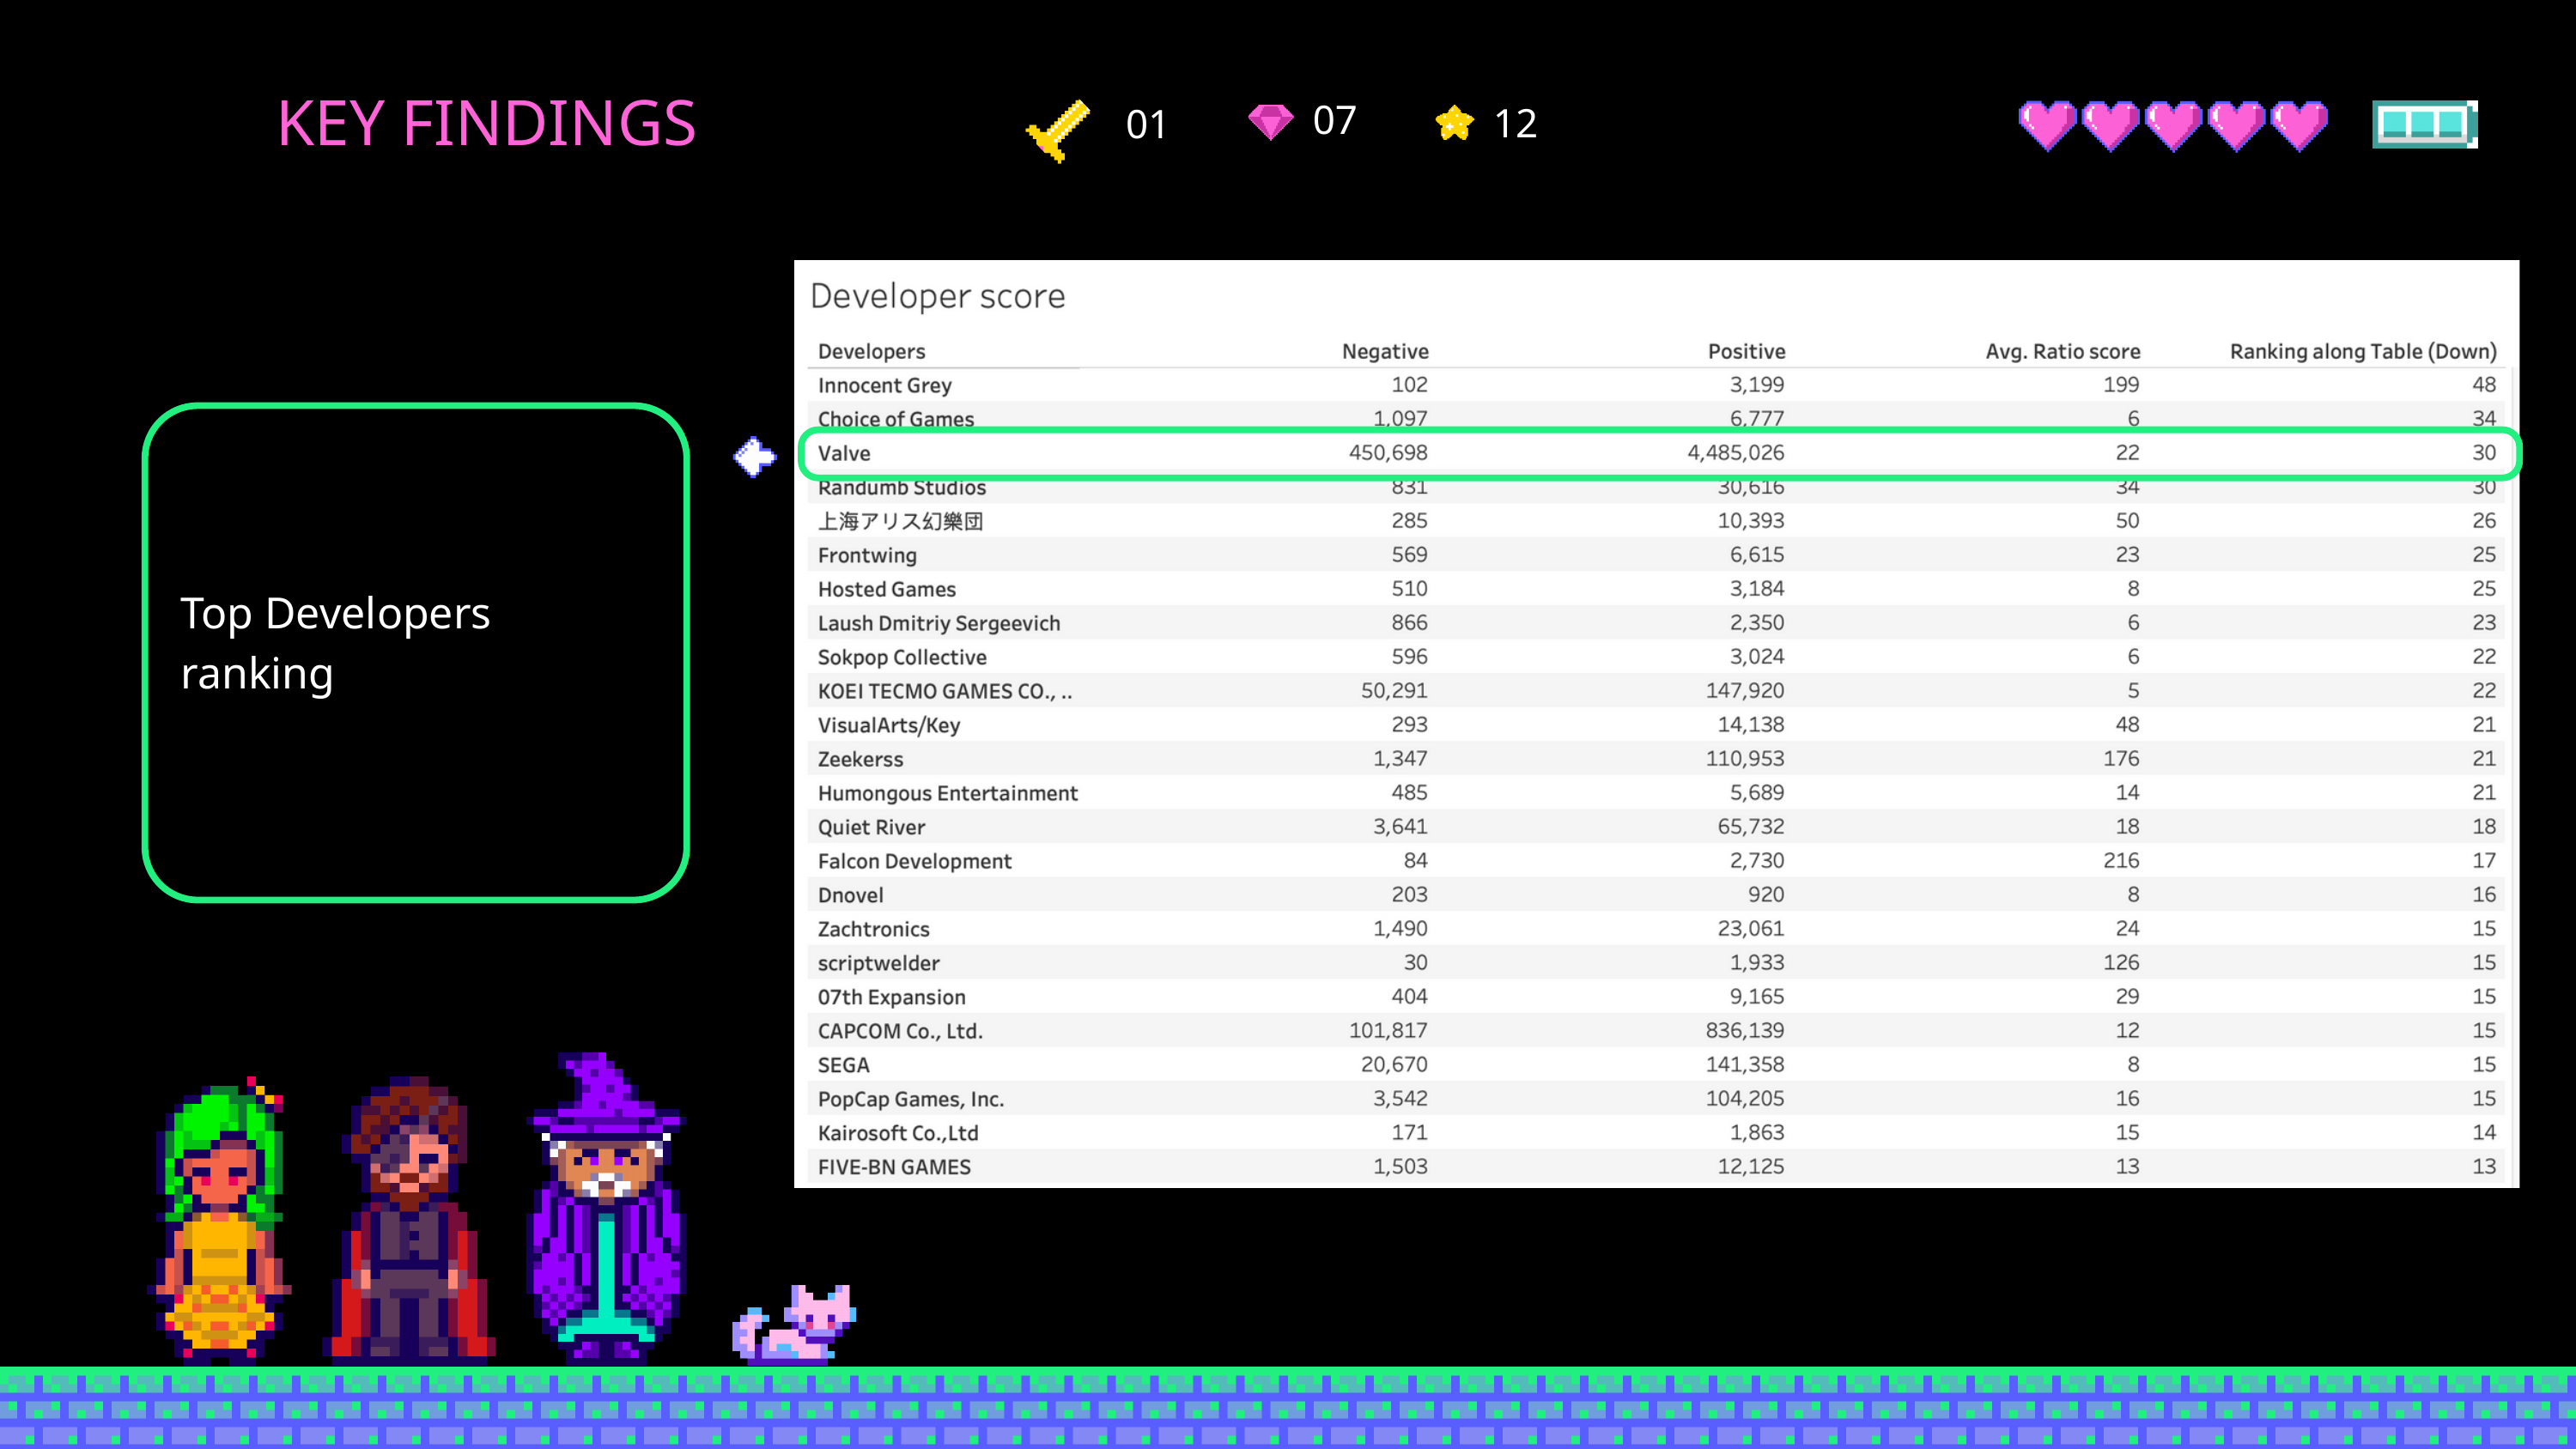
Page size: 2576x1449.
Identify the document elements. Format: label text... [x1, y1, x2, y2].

text_box [732, 1285, 857, 1366]
text_box [526, 1052, 687, 1366]
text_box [1435, 102, 1558, 149]
text_box [732, 436, 777, 478]
text_box [146, 1076, 292, 1366]
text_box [144, 405, 687, 900]
text_box [2019, 100, 2329, 153]
picture [2372, 100, 2479, 149]
text_box [794, 260, 2520, 1188]
text_box KEY FINDINGS [38, 88, 936, 159]
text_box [1248, 99, 1377, 146]
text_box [0, 1366, 2576, 1449]
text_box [800, 429, 2520, 478]
text_box [322, 1076, 496, 1366]
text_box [1018, 82, 1190, 172]
